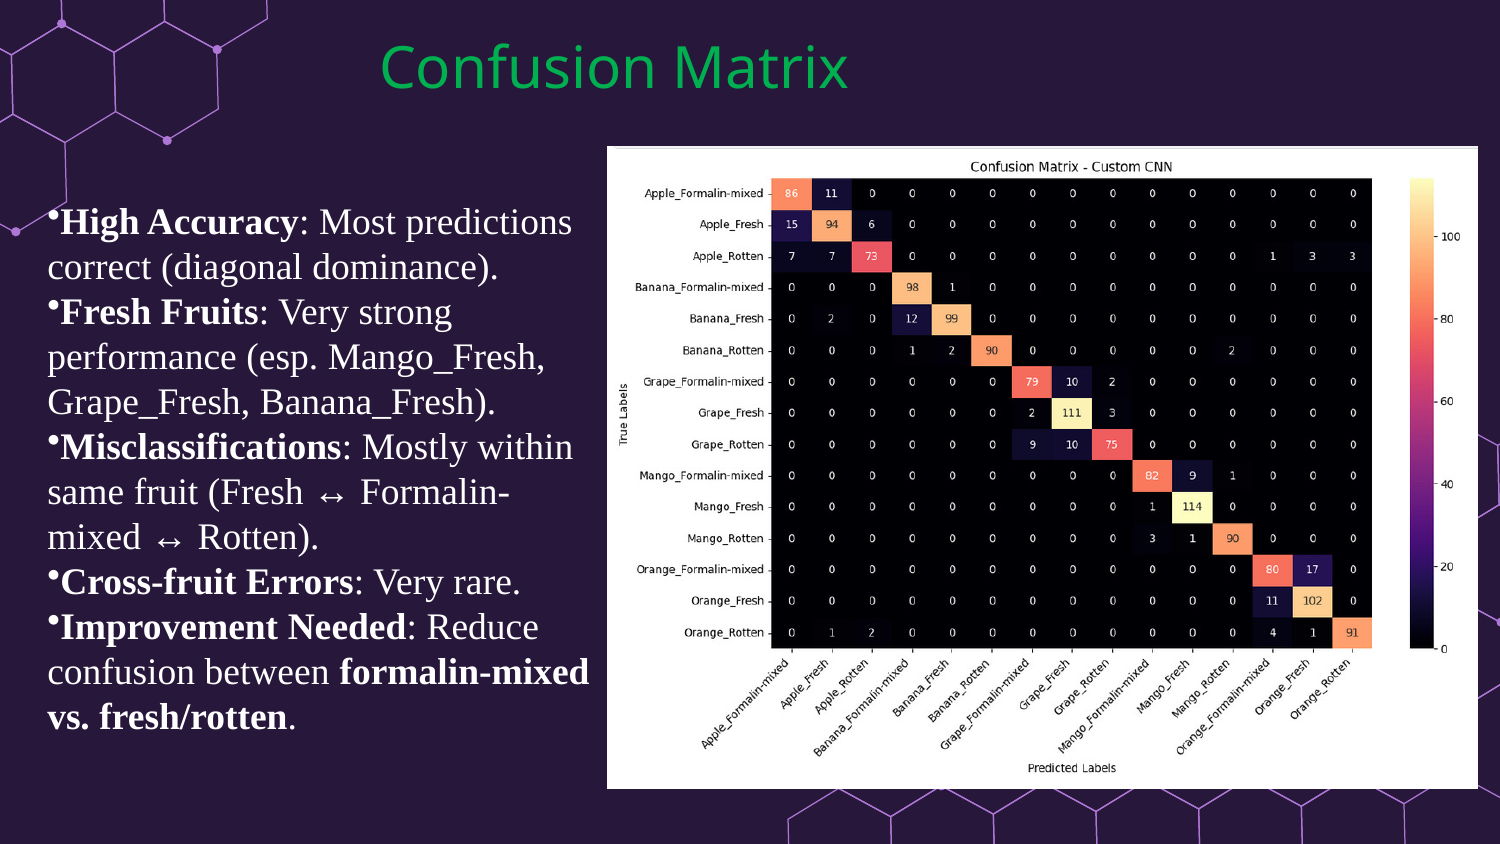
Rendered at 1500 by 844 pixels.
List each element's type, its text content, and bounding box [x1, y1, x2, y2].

picture [607, 146, 1478, 789]
text_box High Accuracy: Most predictions correct (diagonal dominance). Fresh Fruits: Very strong performance (esp. Mango_Fresh, Grape_Fresh, Banana_Fresh). Misclassifications: Mostly within same fruit (Fresh ↔ Formalin-mixed ↔ Rotten). Cross-fruit Errors: Very rare. Improvement Needed: Reduce confusion between formalin-mixed vs. fresh/rotten. [32, 189, 602, 745]
title Confusion Matrix [364, 20, 1090, 115]
